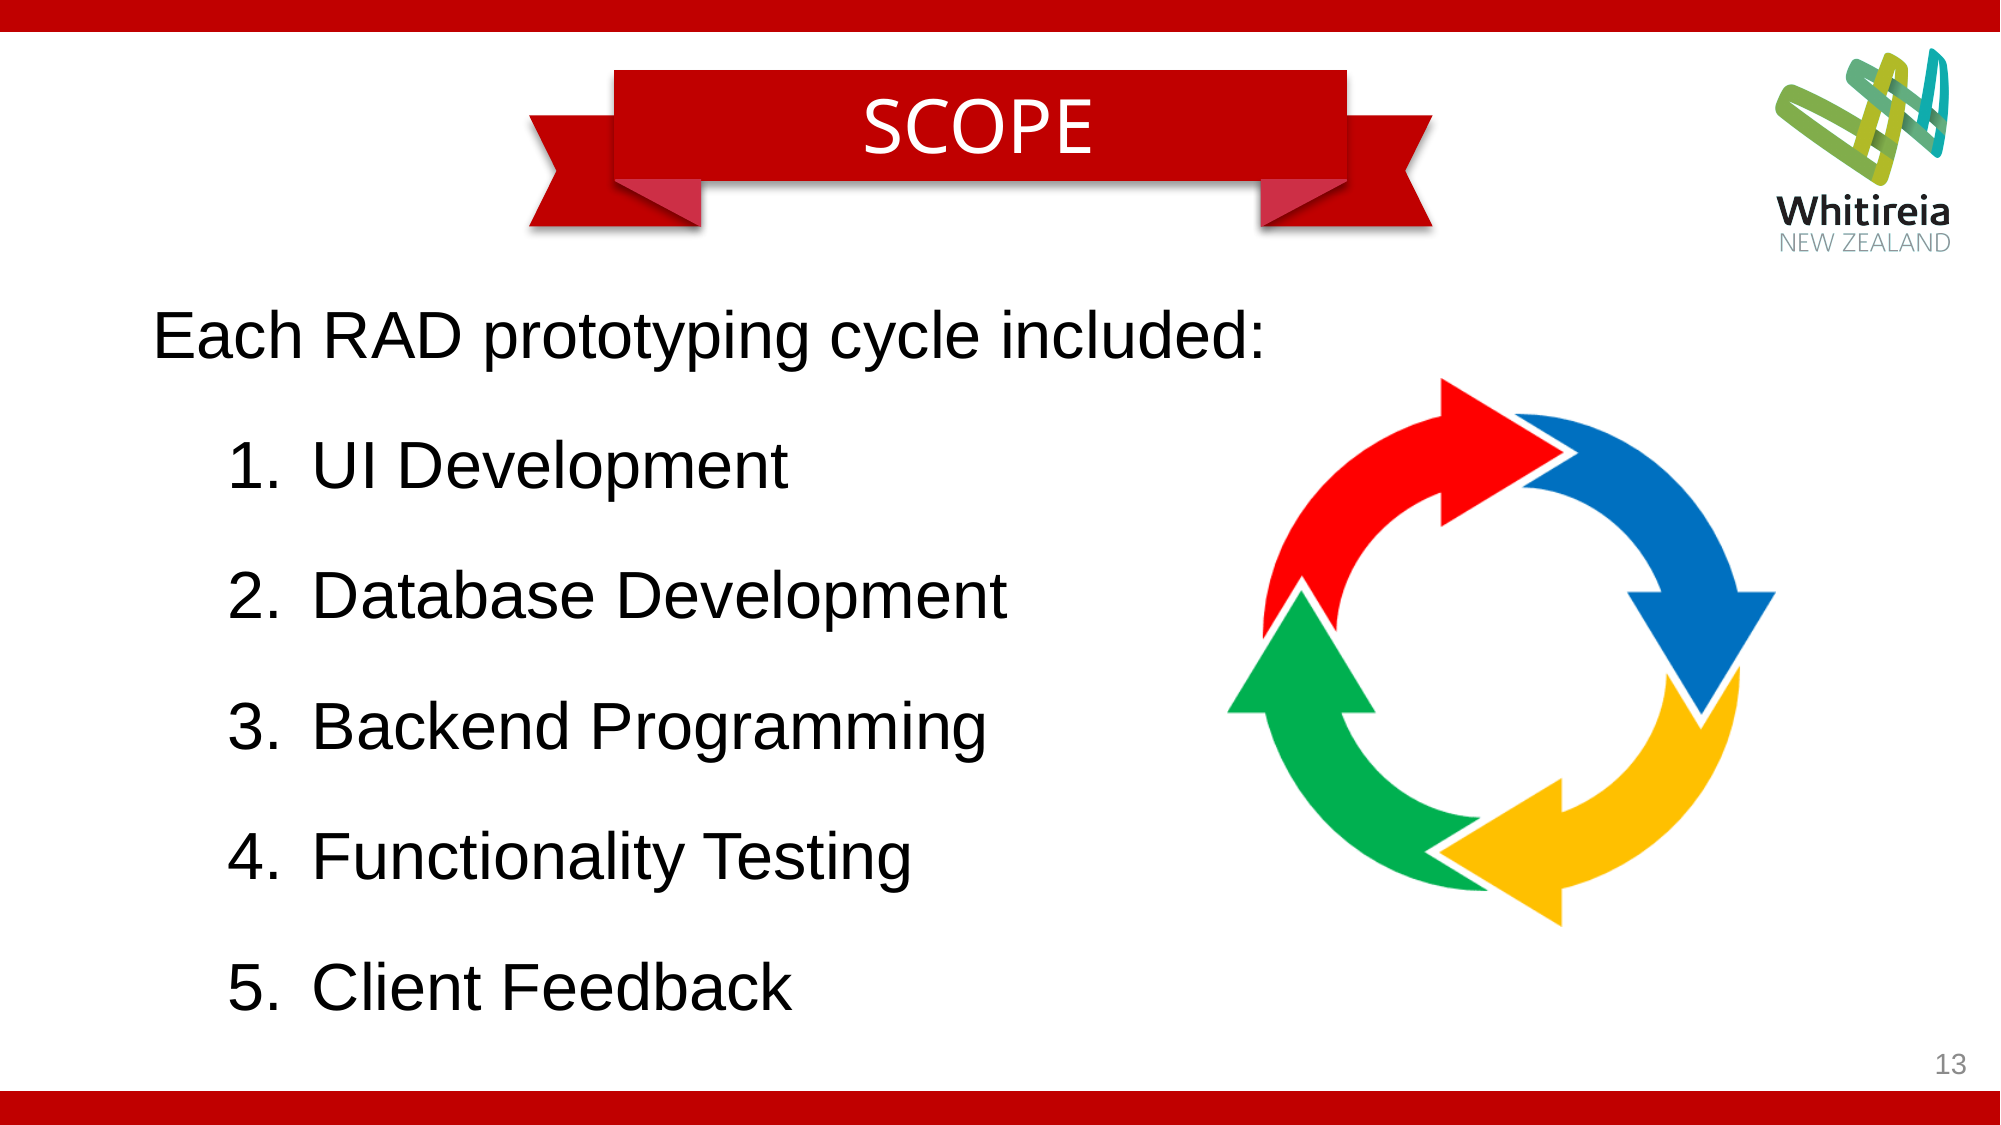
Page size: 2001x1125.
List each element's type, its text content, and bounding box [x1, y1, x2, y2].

text_box [0, 0, 2000, 32]
picture [1227, 378, 1776, 927]
text_box [0, 1091, 2000, 1125]
picture [1775, 48, 1950, 252]
list Each RAD prototyping cycle included: UI Development Database Development Backend Programming Functionality Testing Client Feedback [137, 244, 1863, 1054]
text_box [530, 71, 1431, 226]
slide_number 13 [1532, 1033, 1983, 1094]
